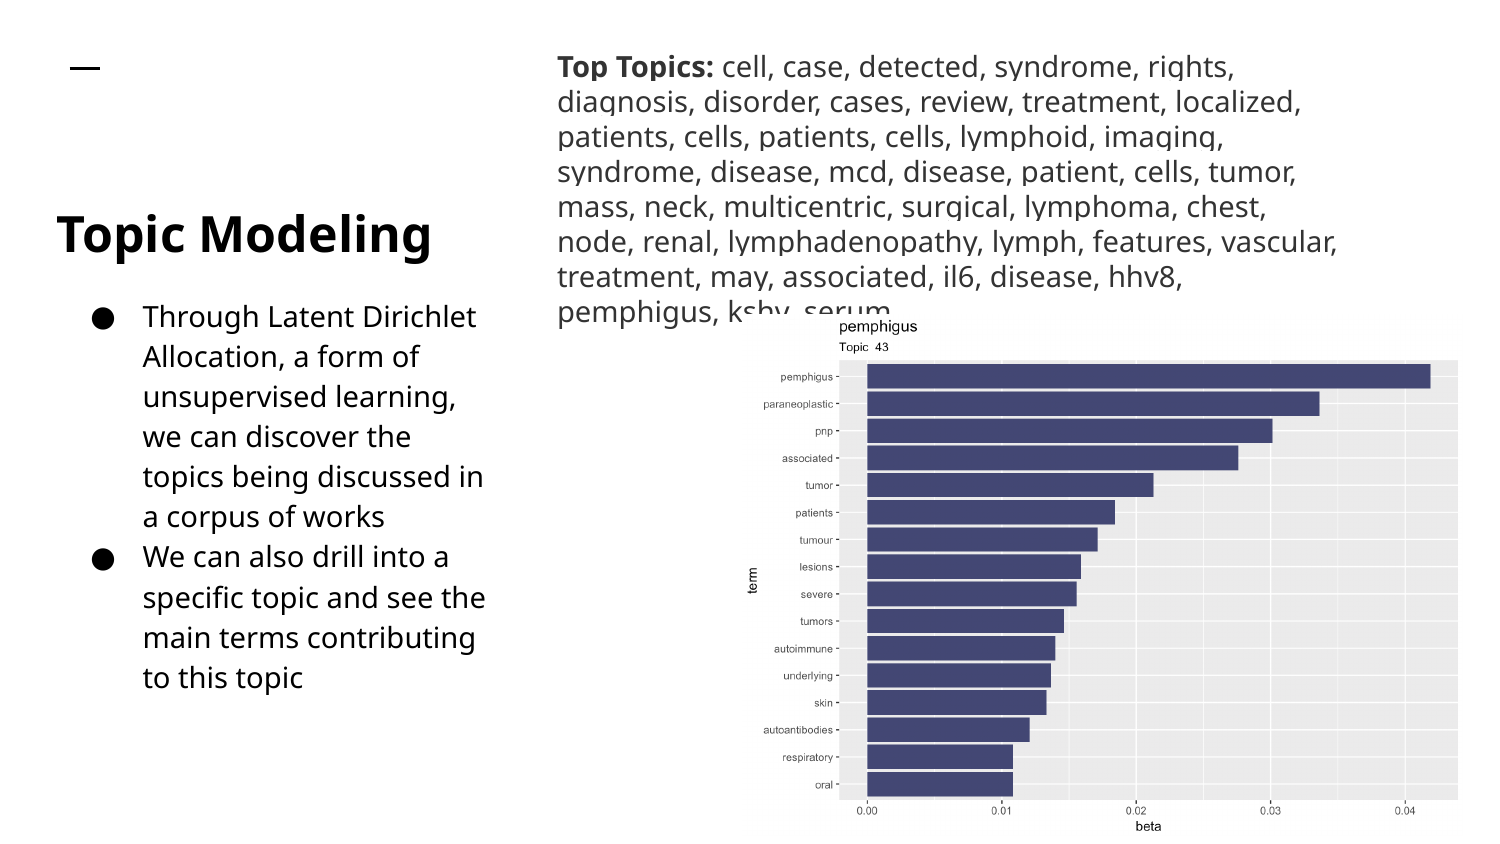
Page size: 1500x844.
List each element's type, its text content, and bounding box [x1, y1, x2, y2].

picture [741, 313, 1463, 837]
title Topic Modeling [41, 153, 542, 278]
text_box Top Topics: cell, case, detected, syndrome, rights, diagnosis, disorder, cases, review, treatment, localized, patients, cells, patients, cells, lymphoid, imaging, syndrome, disease, mcd, disease, patient, cells, tumor, mass, neck, multicentric, surgical, lymphoma, chest, node, renal, lymphadenopathy, lymph, features, vascular, treatment, may, associated, il6, disease, hhv8, pemphigus, kshv, serum [542, 33, 1359, 311]
list Through Latent Dirichlet Allocation, a form of unsupervised learning, we can discover the topics being discussed in a corpus of works We can also drill into a specific topic and see the main terms contributing to this topic [52, 277, 514, 764]
